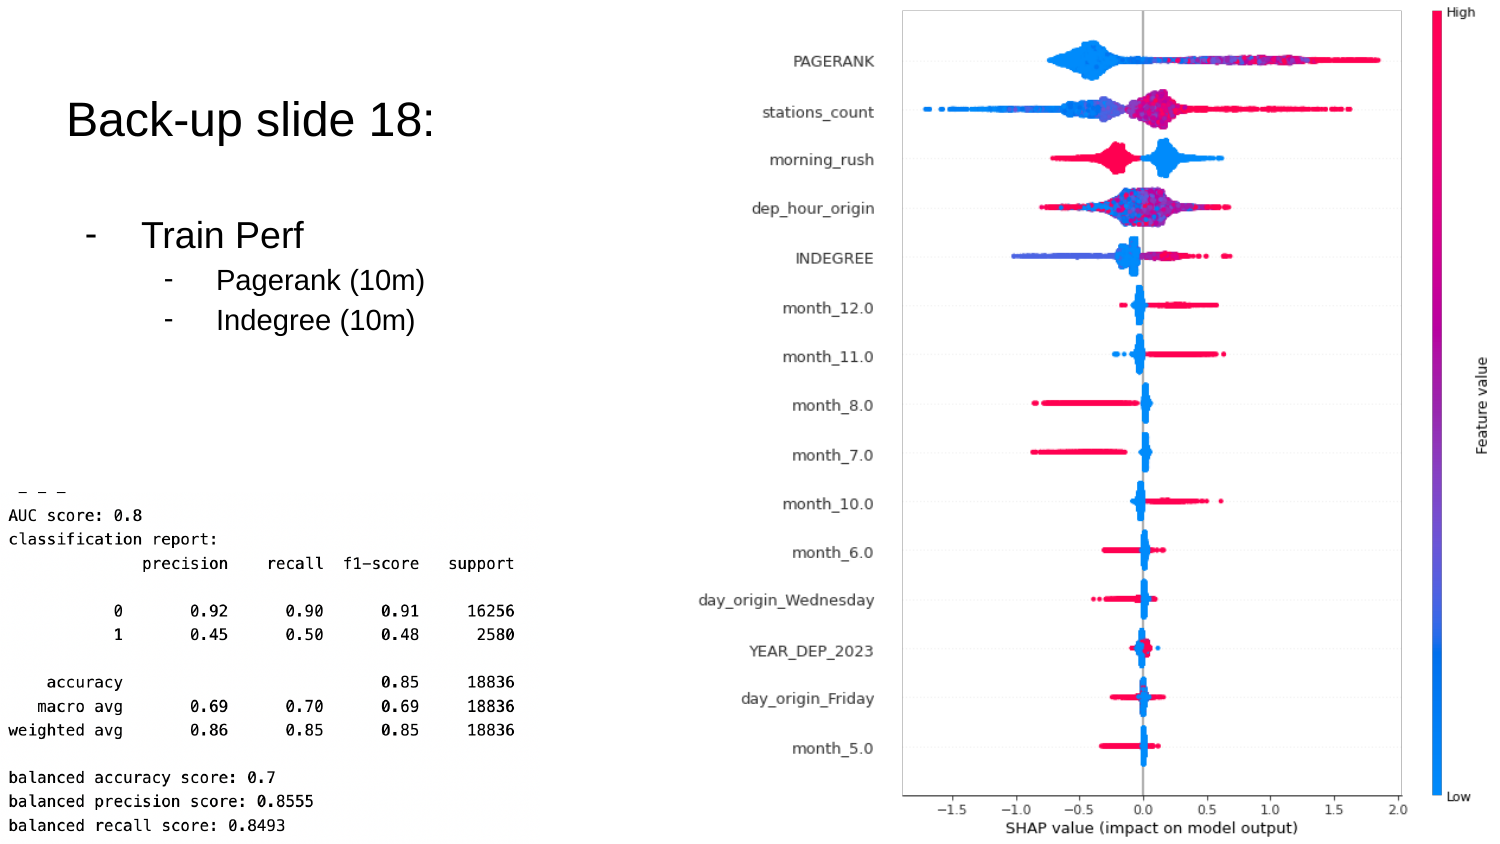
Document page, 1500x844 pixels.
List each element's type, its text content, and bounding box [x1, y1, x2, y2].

title Back-up slide 18: [51, 72, 684, 167]
list Train Perf Pagerank (10m) Indegree (10m) [51, 189, 684, 750]
picture [689, 0, 1500, 844]
picture [0, 492, 540, 844]
